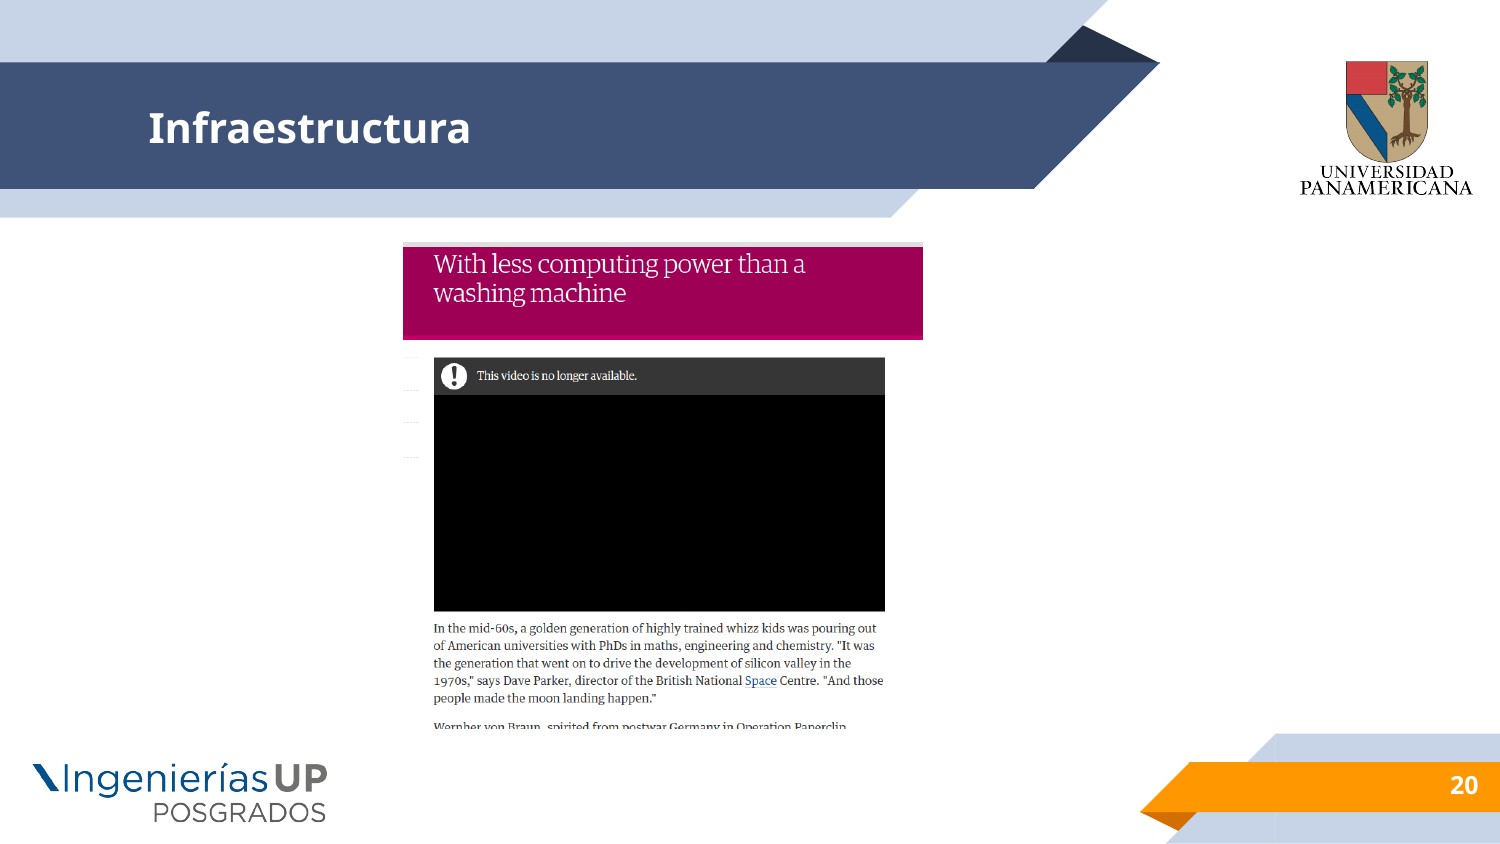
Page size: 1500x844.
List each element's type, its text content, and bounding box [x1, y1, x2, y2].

picture [1286, 44, 1490, 210]
picture [15, 737, 344, 844]
title Infraestructura [133, 64, 1035, 190]
slide_number 20 [1249, 760, 1494, 813]
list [403, 242, 923, 729]
